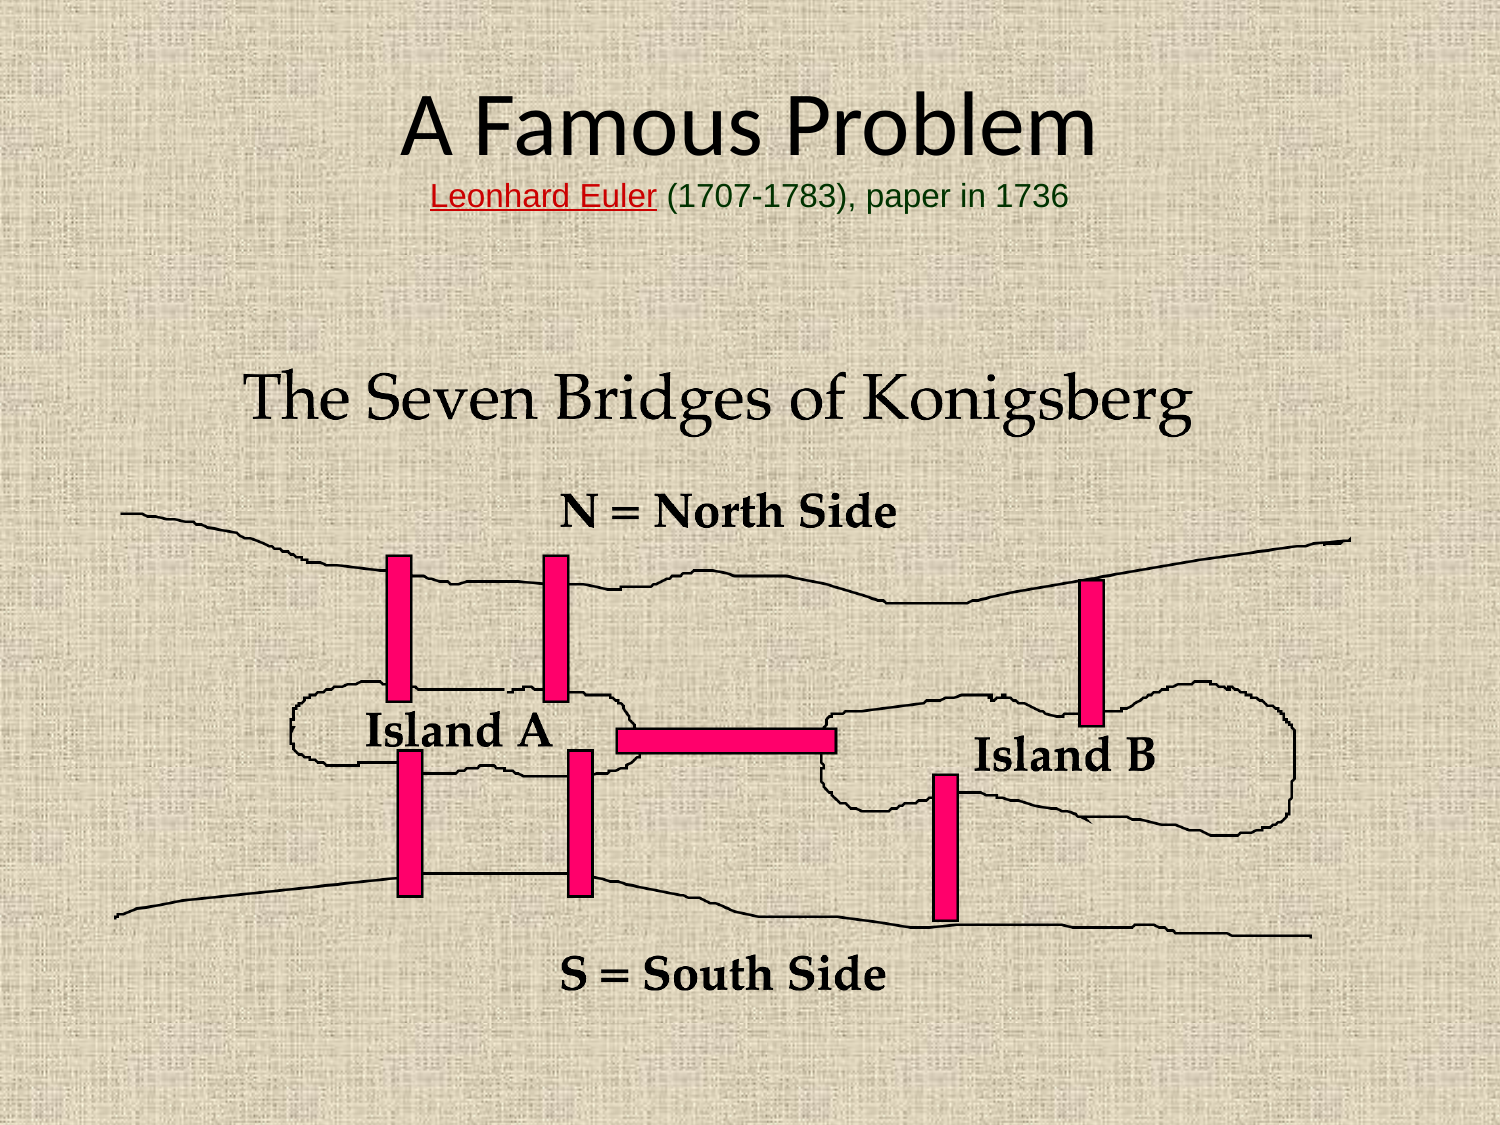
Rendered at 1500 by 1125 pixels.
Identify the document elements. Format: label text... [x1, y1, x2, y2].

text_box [112, 362, 1351, 1003]
picture [0, 0, 1500, 1125]
title A Famous Problem Leonhard Euler (1707-1783), paper in 1736 [75, 45, 1425, 233]
